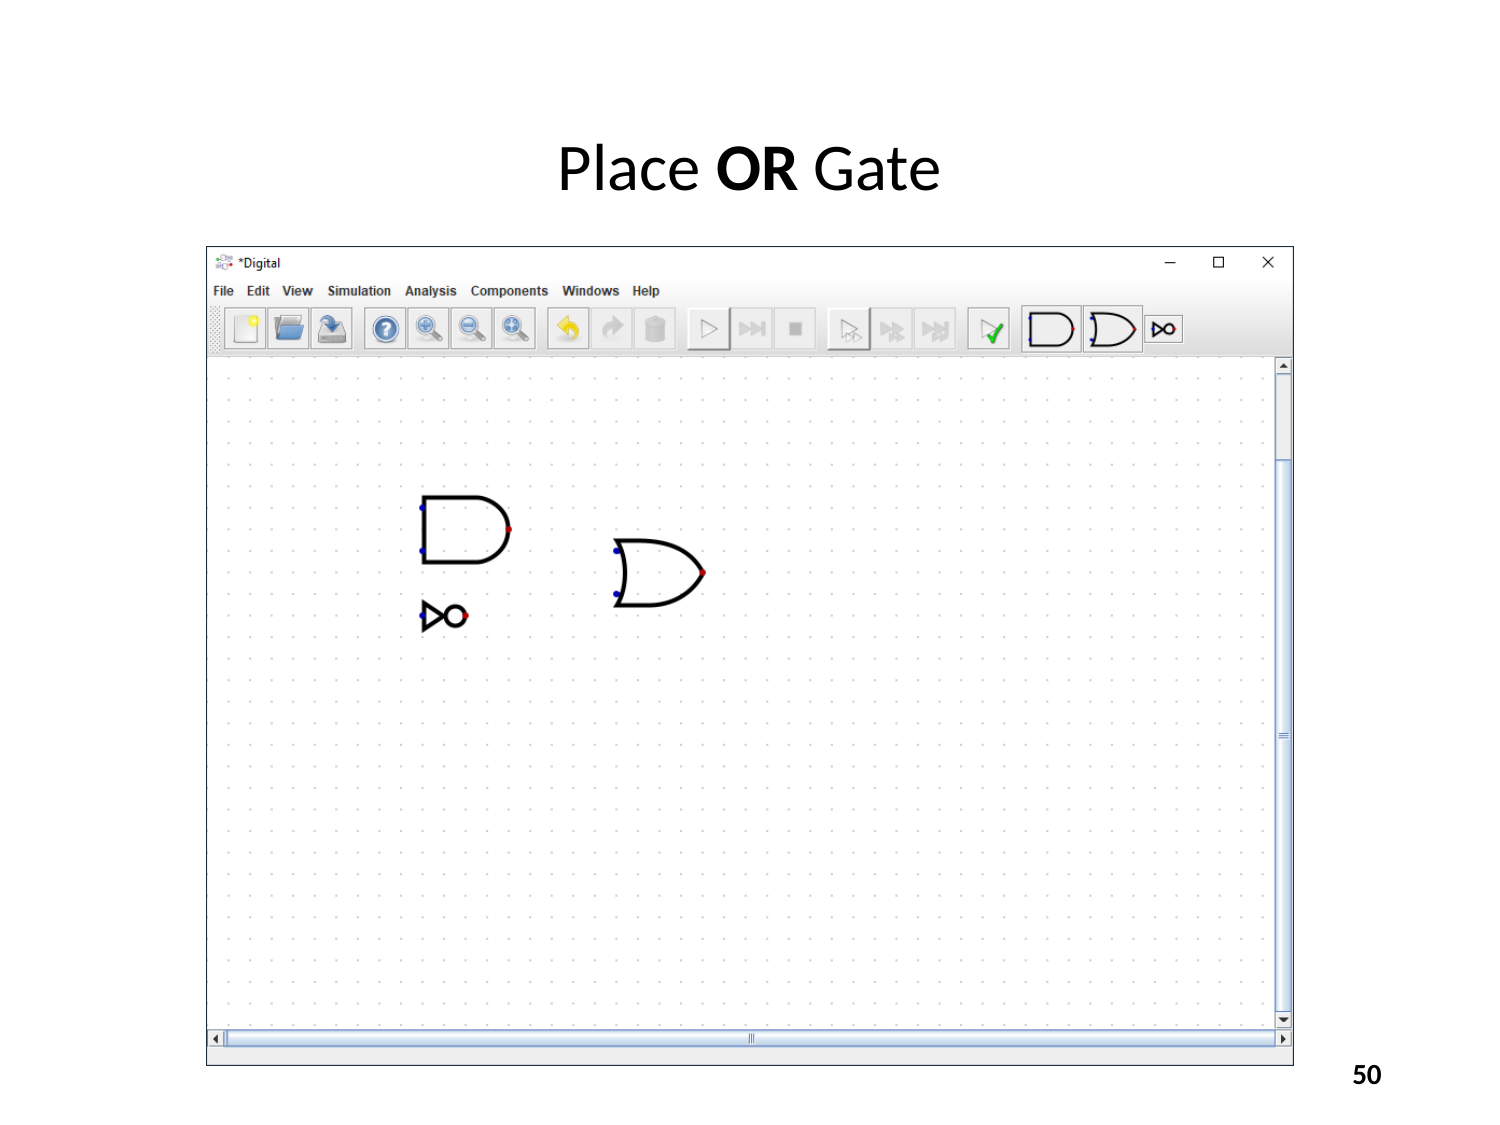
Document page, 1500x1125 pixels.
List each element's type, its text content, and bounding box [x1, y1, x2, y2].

picture [206, 246, 1294, 1066]
slide_number 50 [1059, 1042, 1397, 1103]
title Place OR Gate [103, 59, 1397, 278]
